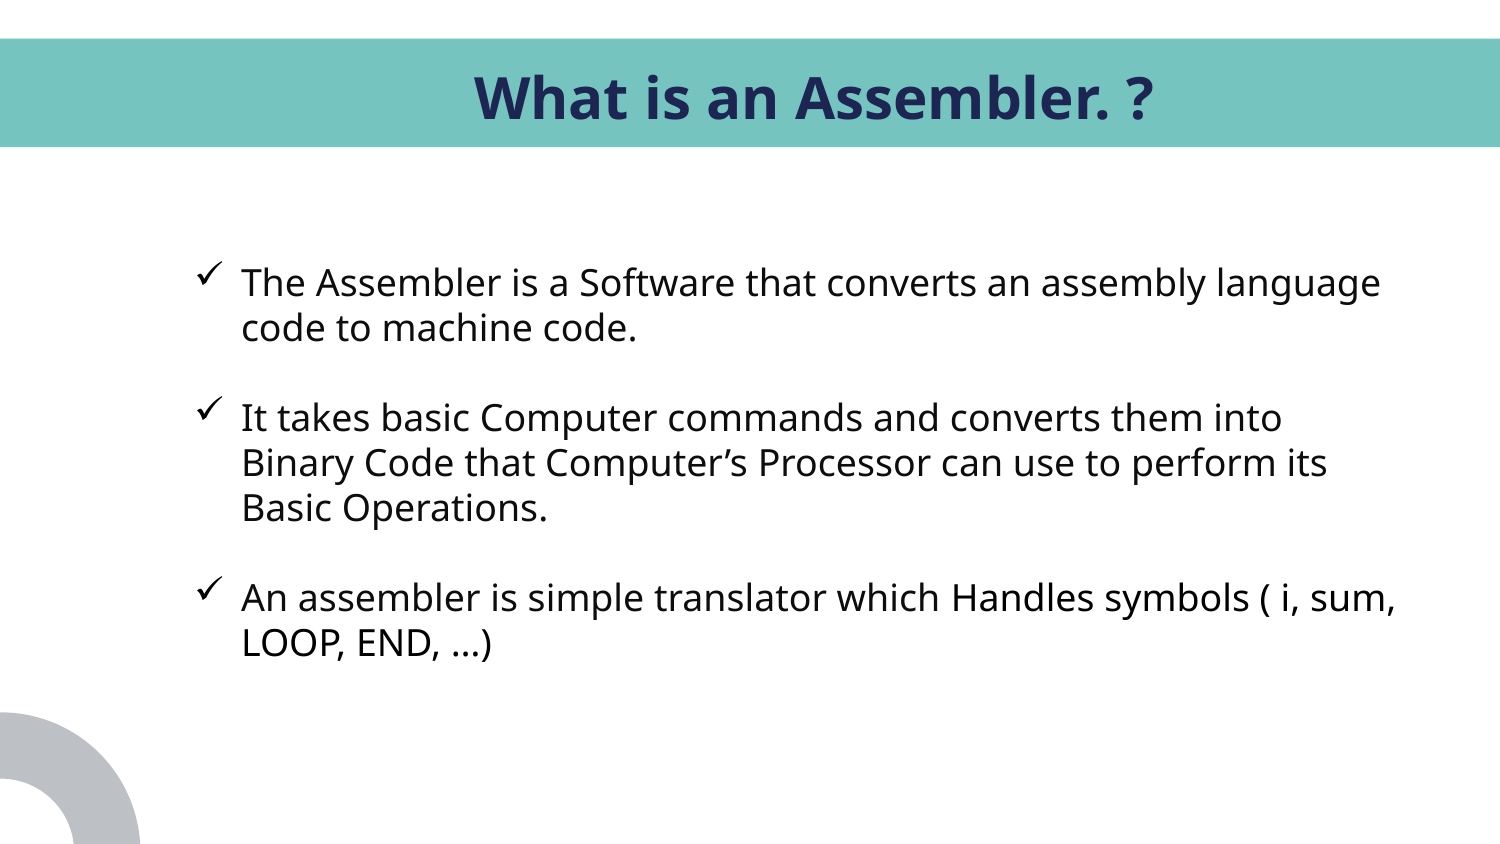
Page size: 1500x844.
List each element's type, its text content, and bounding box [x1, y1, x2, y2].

title What is an Assembler. ? [179, 46, 1449, 141]
text_box The Assembler is a Software that converts an assembly language code to machine code. It takes basic Computer commands and converts them into Binary Code that Computer’s Processor can use to perform its Basic Operations. An assembler is simple translator which Handles symbols ( i, sum, LOOP, END, …) [179, 251, 1414, 807]
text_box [373, 310, 472, 420]
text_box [1020, 315, 1135, 420]
